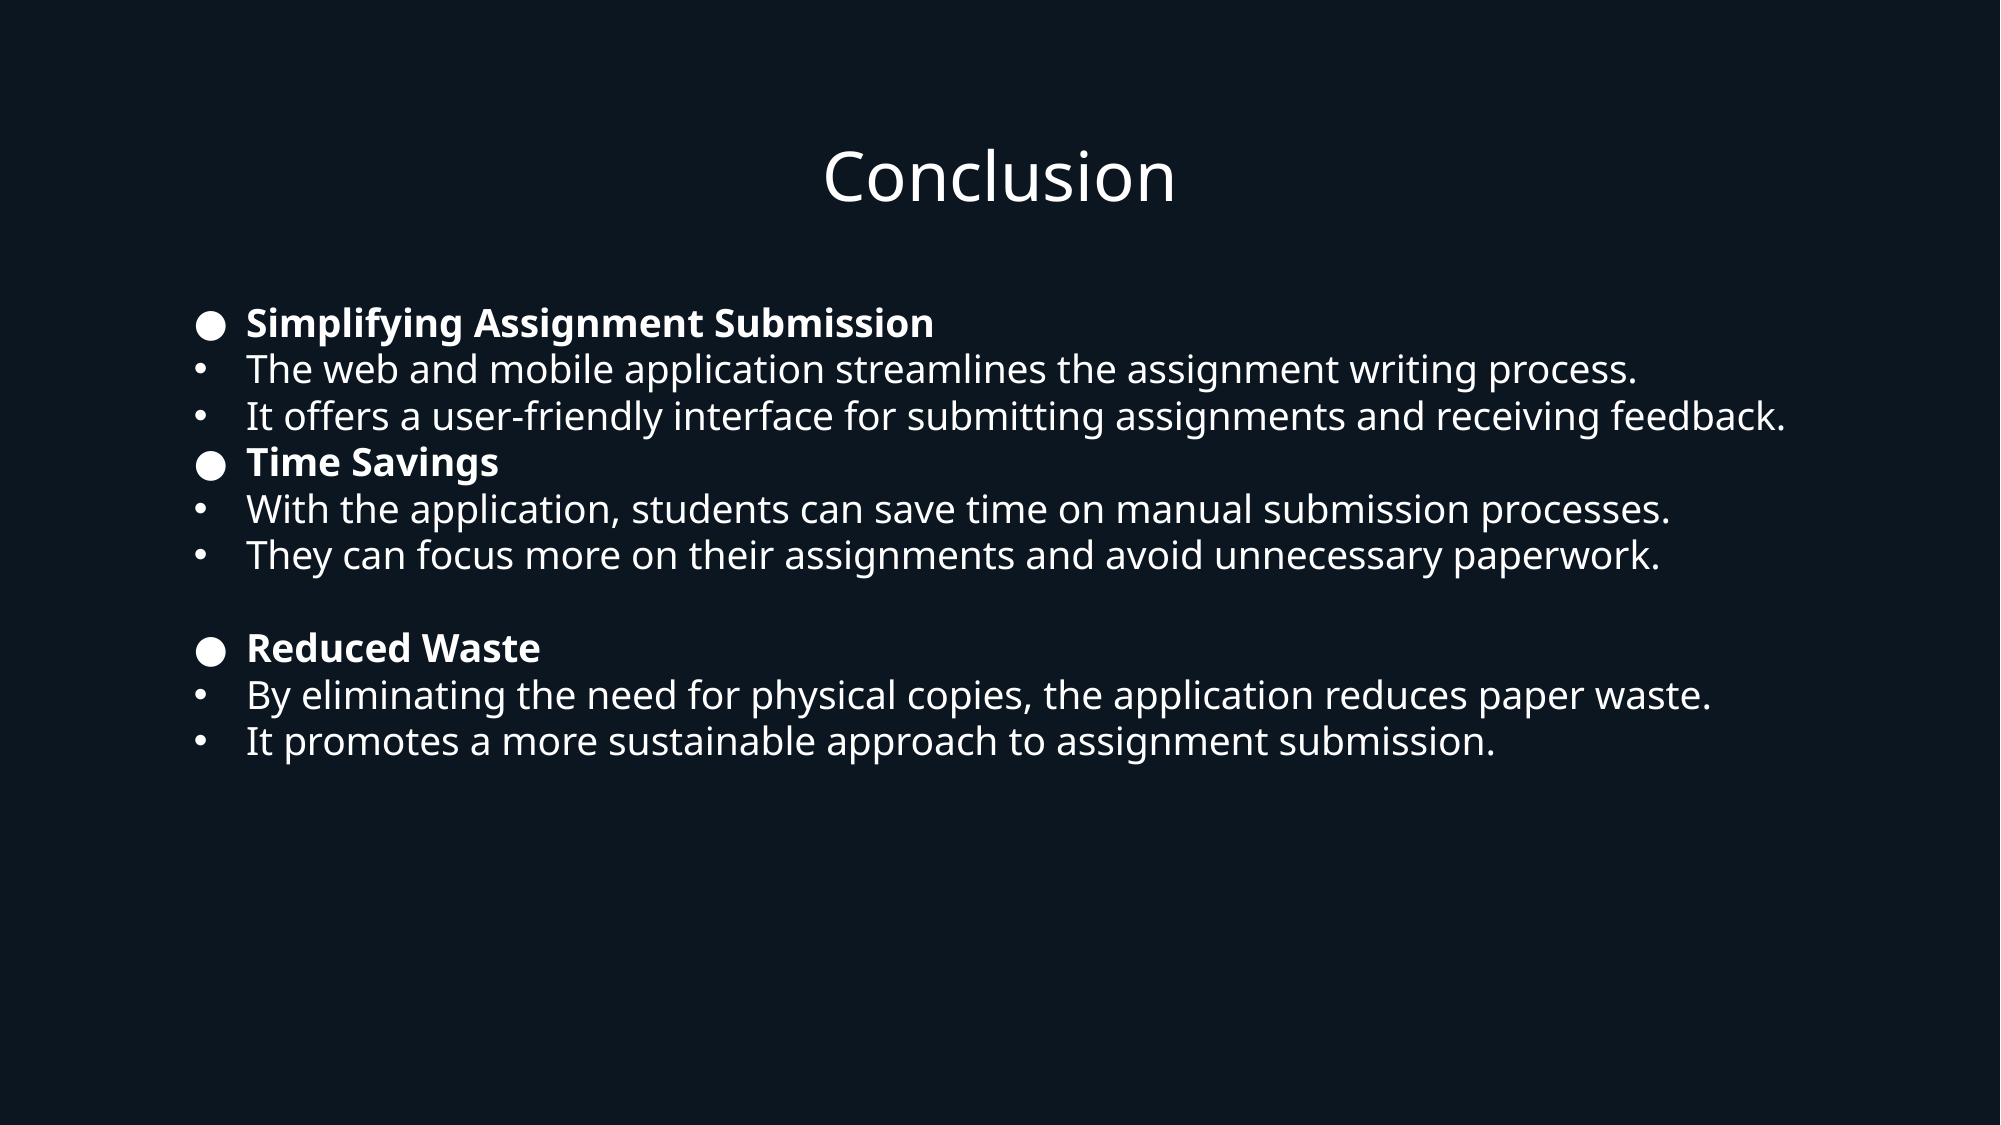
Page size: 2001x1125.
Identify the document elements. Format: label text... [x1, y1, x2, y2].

title Conclusion [156, 117, 1844, 223]
list Simplifying Assignment Submission The web and mobile application streamlines the assignment writing process. It offers a user-friendly interface for submitting assignments and receiving feedback. Time Savings With the application, students can save time on manual submission processes. They can focus more on their assignments and avoid unnecessary paperwork. Reduced Waste By eliminating the need for physical copies, the application reduces paper waste. It promotes a more sustainable approach to assignment submission. [156, 283, 1844, 1000]
